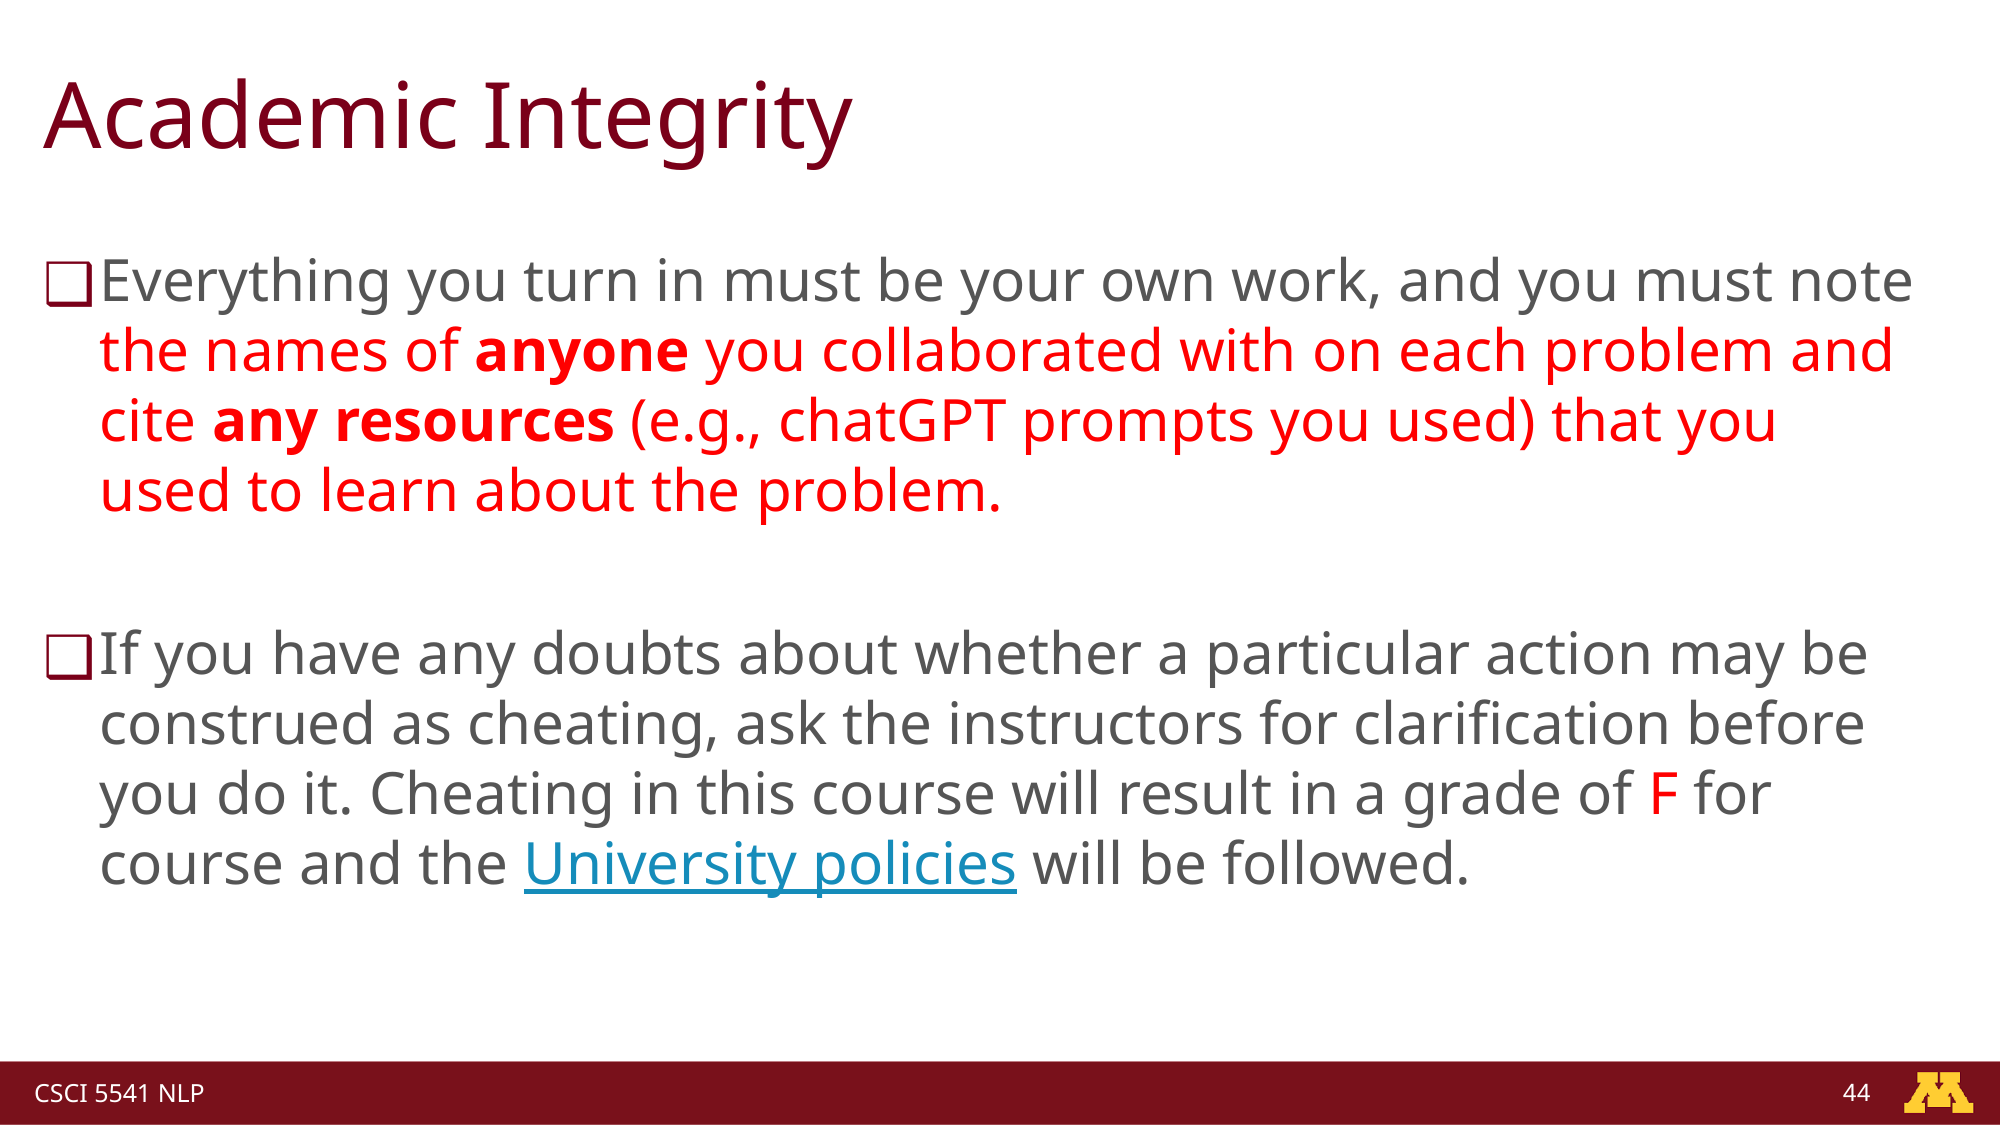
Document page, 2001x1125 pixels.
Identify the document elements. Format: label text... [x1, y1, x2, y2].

title Academic Integrity [32, 17, 1976, 206]
slide_number ‹#› [1751, 1061, 1886, 1122]
picture [0, 1061, 2000, 1125]
list Everything you turn in must be your own work, and you must note the names of anyone you collaborated with on each problem and cite any resources (e.g., chatGPT prompts you used) that you used to learn about the problem. If you have any doubts about whether a particular action may be construed as cheating, ask the instructors for clarification before you do it. Cheating in this course will result in a grade of F for course and the University policies will be followed. [32, 237, 1928, 1030]
